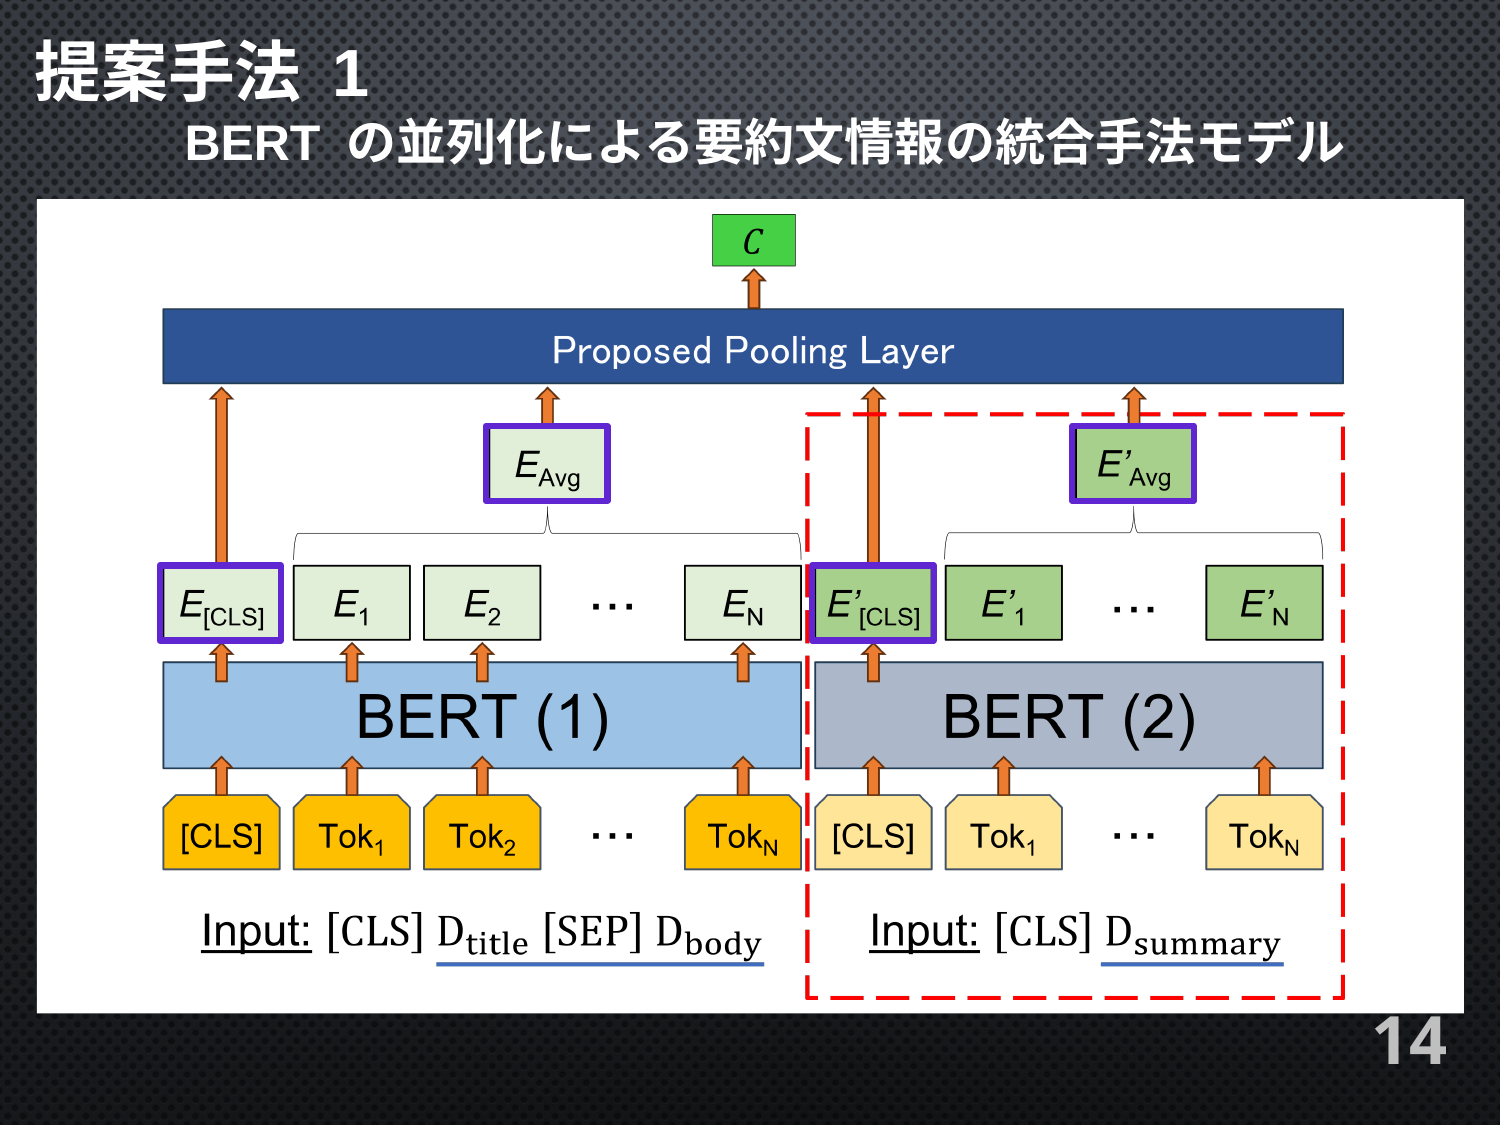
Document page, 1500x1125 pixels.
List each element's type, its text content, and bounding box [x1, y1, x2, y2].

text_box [36, 198, 1465, 1014]
text_box 提案手法 1 BERT の並列化による要約文情報の統合手法モデル [19, 15, 1395, 136]
slide_number 14 [1268, 1024, 1463, 1074]
